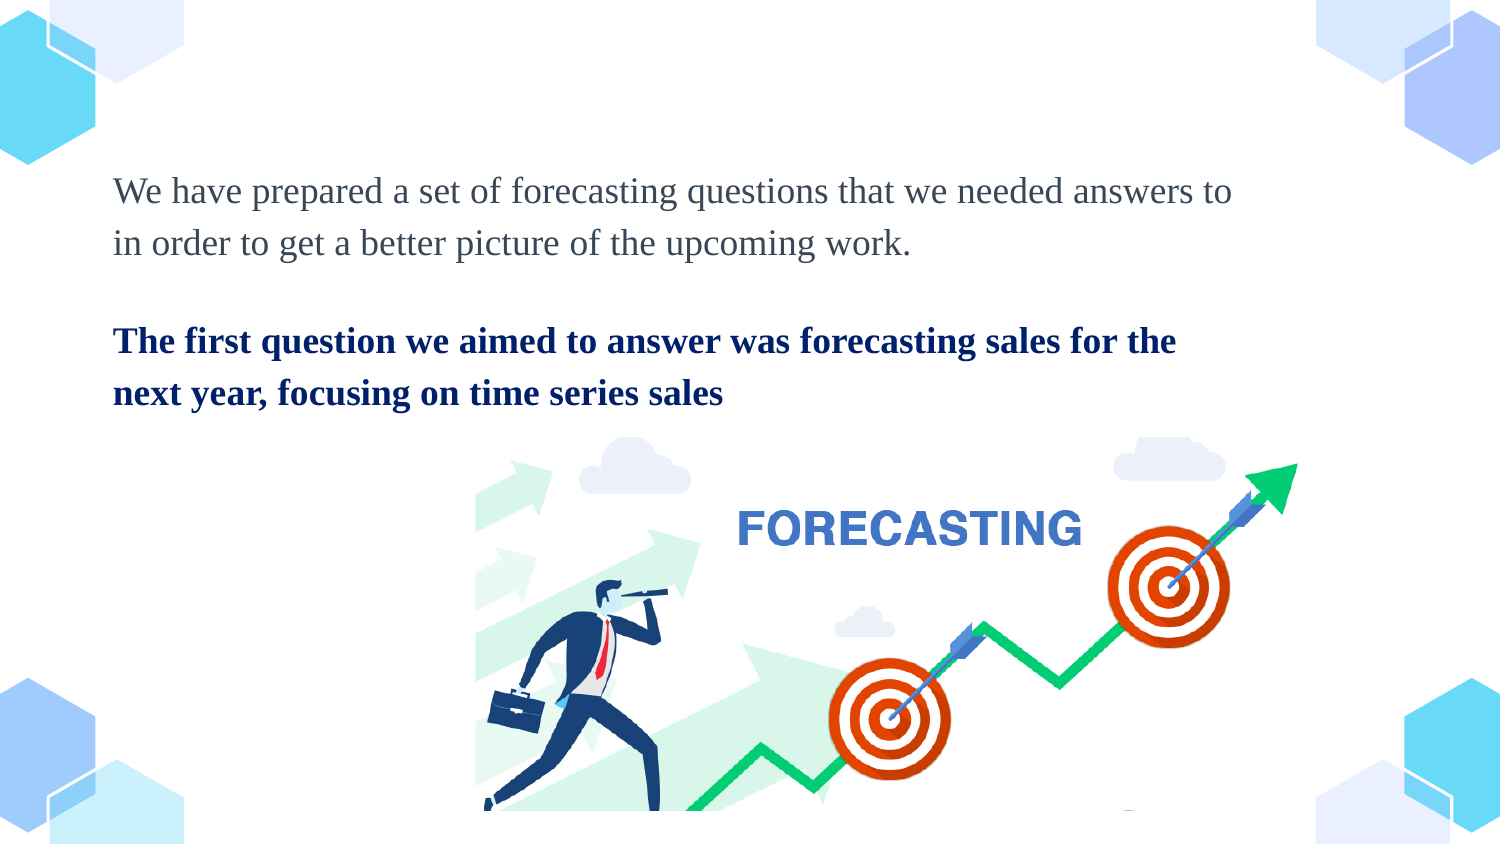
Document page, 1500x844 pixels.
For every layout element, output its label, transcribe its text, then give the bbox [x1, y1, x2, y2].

picture [475, 437, 1311, 811]
list We have prepared a set of forecasting questions that we needed answers to in order to get a better picture of the upcoming work. The first question we aimed to answer was forecasting sales for the next year, focusing on time series sales [75, 144, 1258, 665]
